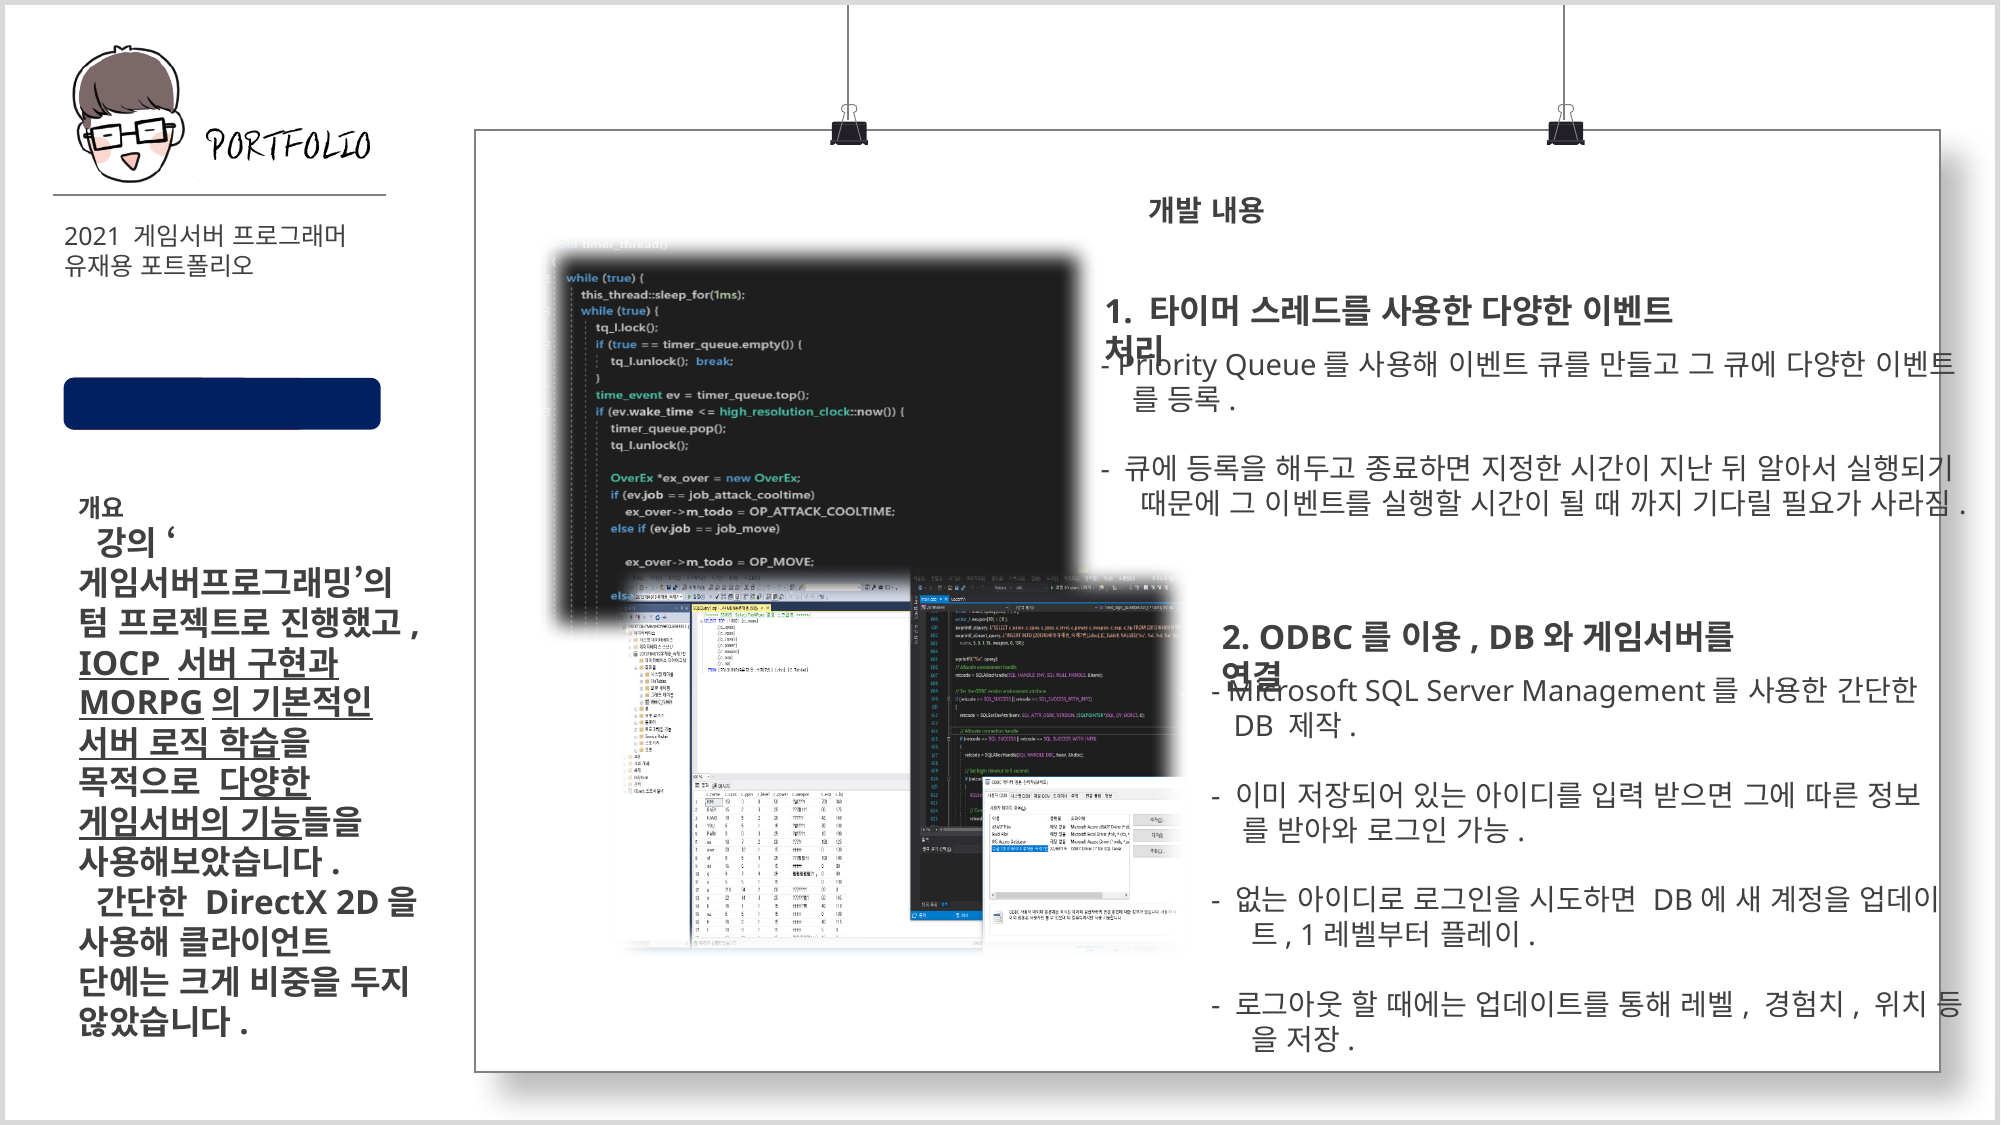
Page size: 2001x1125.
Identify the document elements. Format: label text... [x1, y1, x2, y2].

picture [43, 25, 381, 192]
text_box 2. ODBC를 이용, DB와 게임서버를 연결 [1207, 608, 1816, 664]
text_box 1. 타이머 스레드를 사용한 다양한 이벤트 처리 [1098, 282, 1759, 338]
picture [537, 235, 1190, 959]
text_box 개발 내용 [1134, 185, 1280, 235]
text_box 개요 강의 ‘게임서버프로그래밍’의 텀 프로젝트로 진행했고, IOCP 서버 구현과 MORPG의 기본적인 서버 로직 학습을 목적으로 다양한 게임서버의 기능들을 사용해보았습니다. 간단한 DirectX 2D을 사용해 클라이언트 단에는 크게 비중을 두지 않았습니다. [64, 484, 446, 1049]
text_box - Microsoft SQL Server Management를 사용한 간단한 DB 제작. - 이미 저장되어 있는 아이디를 입력 받으면 그에 따른 정보 를 받아와 로그인 가능. - 없는 아이디로 로그인을 시도하면 DB에 새 계정을 업데이 트, 1레벨부터 플레이. - 로그아웃 할 때에는 업데이트를 통해 레벨, 경험치, 위치 등 을 저장. [1196, 664, 1979, 1064]
text_box - Priority Queue를 사용해 이벤트 큐를 만들고 그 큐에 다양한 이벤트 를 등록. - 큐에 등록을 해두고 종료하면 지정한 시간이 지난 뒤 알아서 실행되기 때문에 그 이벤트를 실행할 시간이 될 때 까지 기다릴 필요가 사라짐. [1098, 338, 1982, 528]
